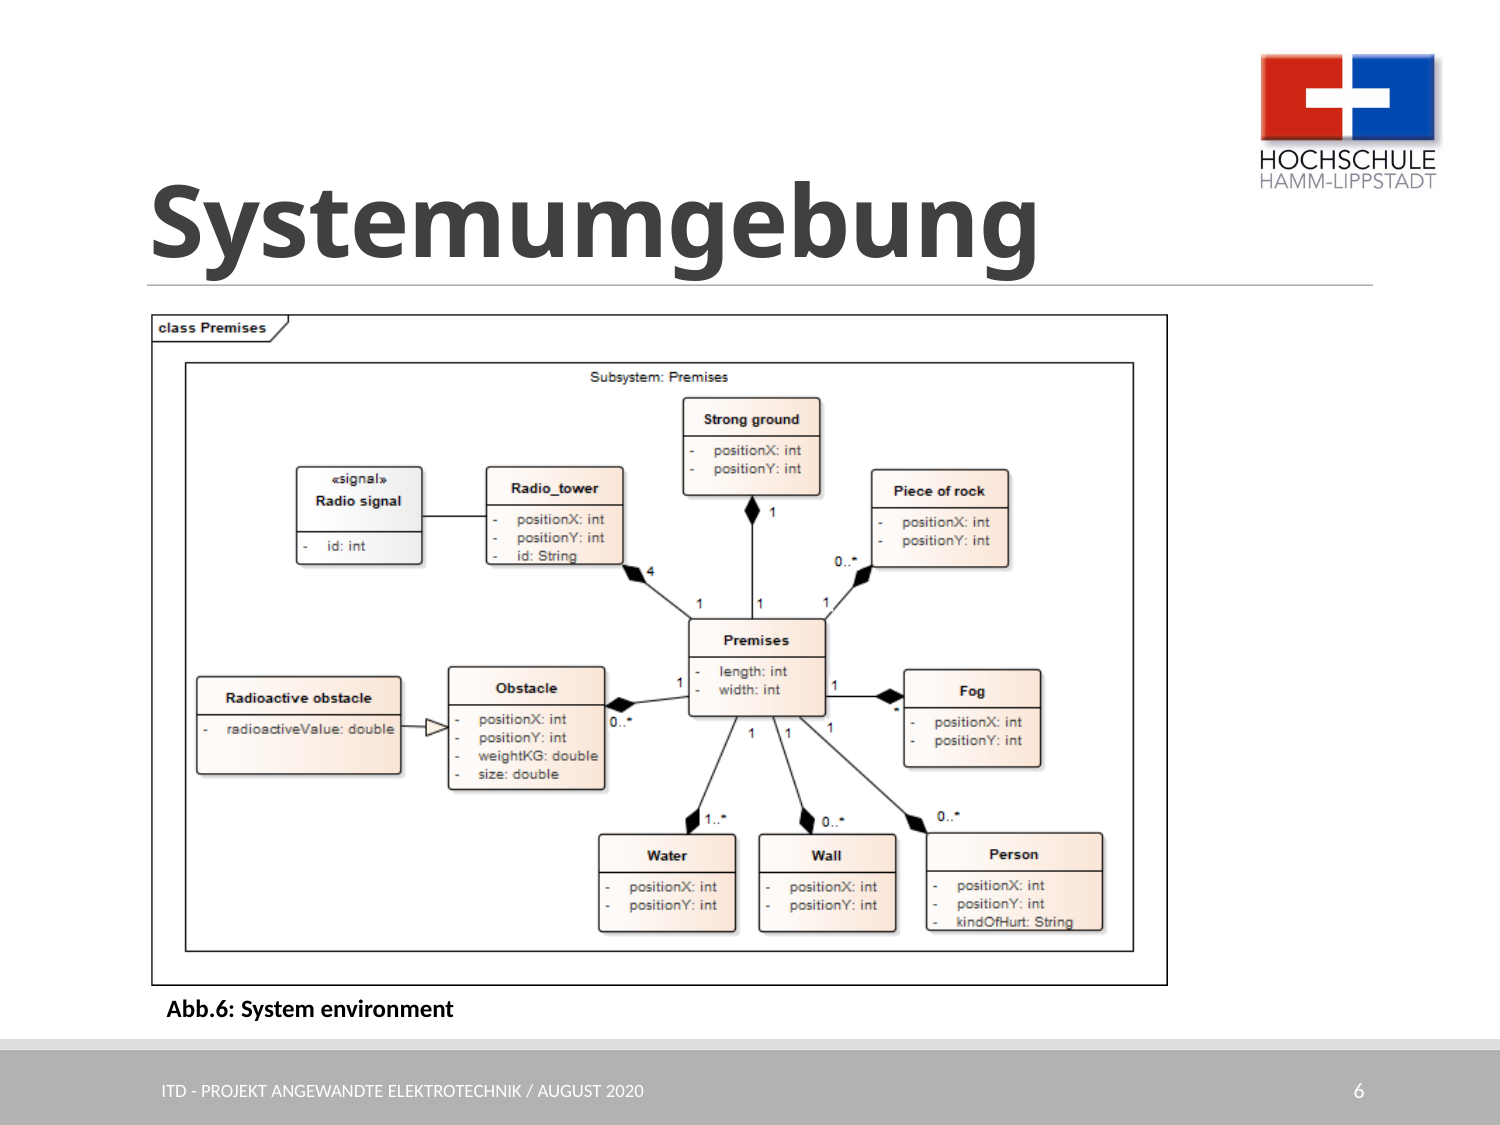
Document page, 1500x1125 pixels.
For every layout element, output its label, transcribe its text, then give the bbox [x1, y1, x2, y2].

text_box Abb.6: System environment [151, 993, 470, 1030]
picture [150, 313, 1168, 986]
text_box Systemumgebung [134, 47, 1373, 285]
text_box ITD - Projekt angewandte Elektrotechnik / August 2020 [105, 1059, 700, 1120]
picture [1373, 50, 1443, 192]
text_box 6 [1218, 1059, 1380, 1120]
